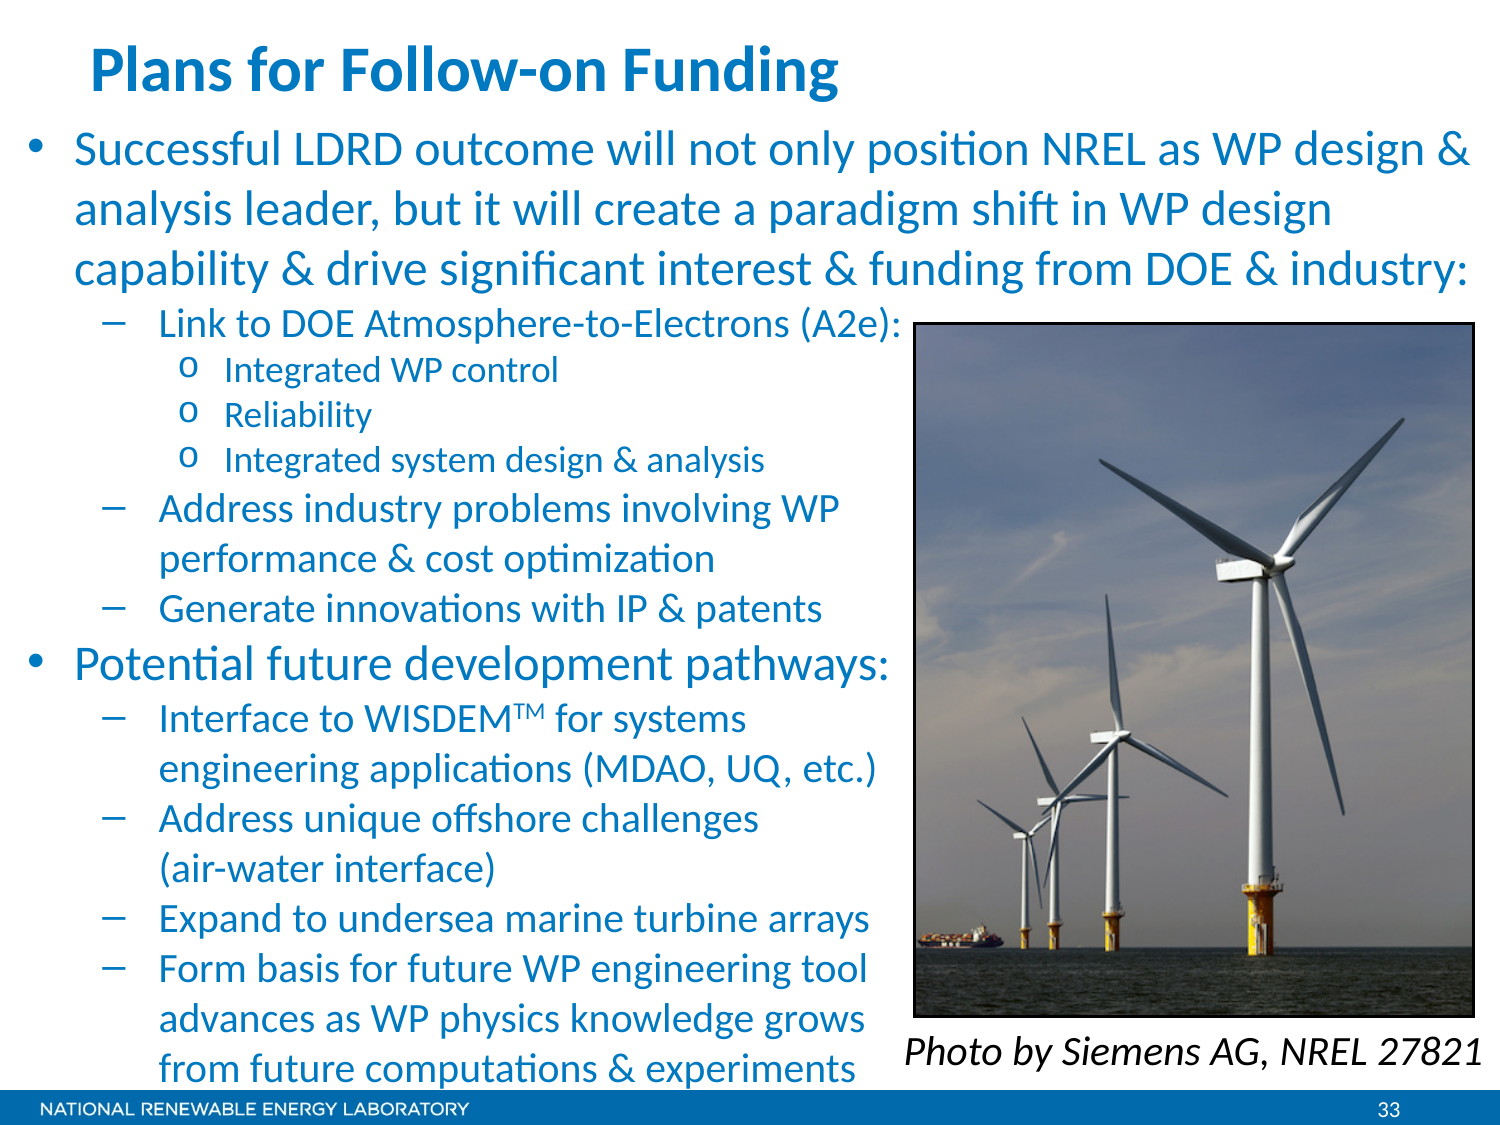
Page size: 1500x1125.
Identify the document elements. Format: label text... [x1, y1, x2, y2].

picture [0, 1090, 1500, 1125]
text_box Photo by Siemens AG, NREL 27821 [887, 1016, 1500, 1088]
title Plans for Follow-on Funding [75, 19, 1425, 107]
picture [915, 324, 1473, 1015]
text_box Successful LDRD outcome will not only position NREL as WP design & analysis leader, but it will create a paradigm shift in WP design capability & drive significant interest & funding from DOE & industry: Link to DOE Atmosphere-to-Electrons (A2e): Integrated WP control Reliability Integrated system design & analysis Address industry problems involving WP performance & cost optimization Generate innovations with IP & patents Potential future development pathways: Interface to WISDEMTM for systems engineering applications (MDAO, UQ, etc.) Address unique offshore challenges (air-water interface) Expand to undersea marine turbine arrays Form basis for future WP engineering tool advances as WP physics knowledge grows from future computations & experiments [12, 107, 1488, 1098]
